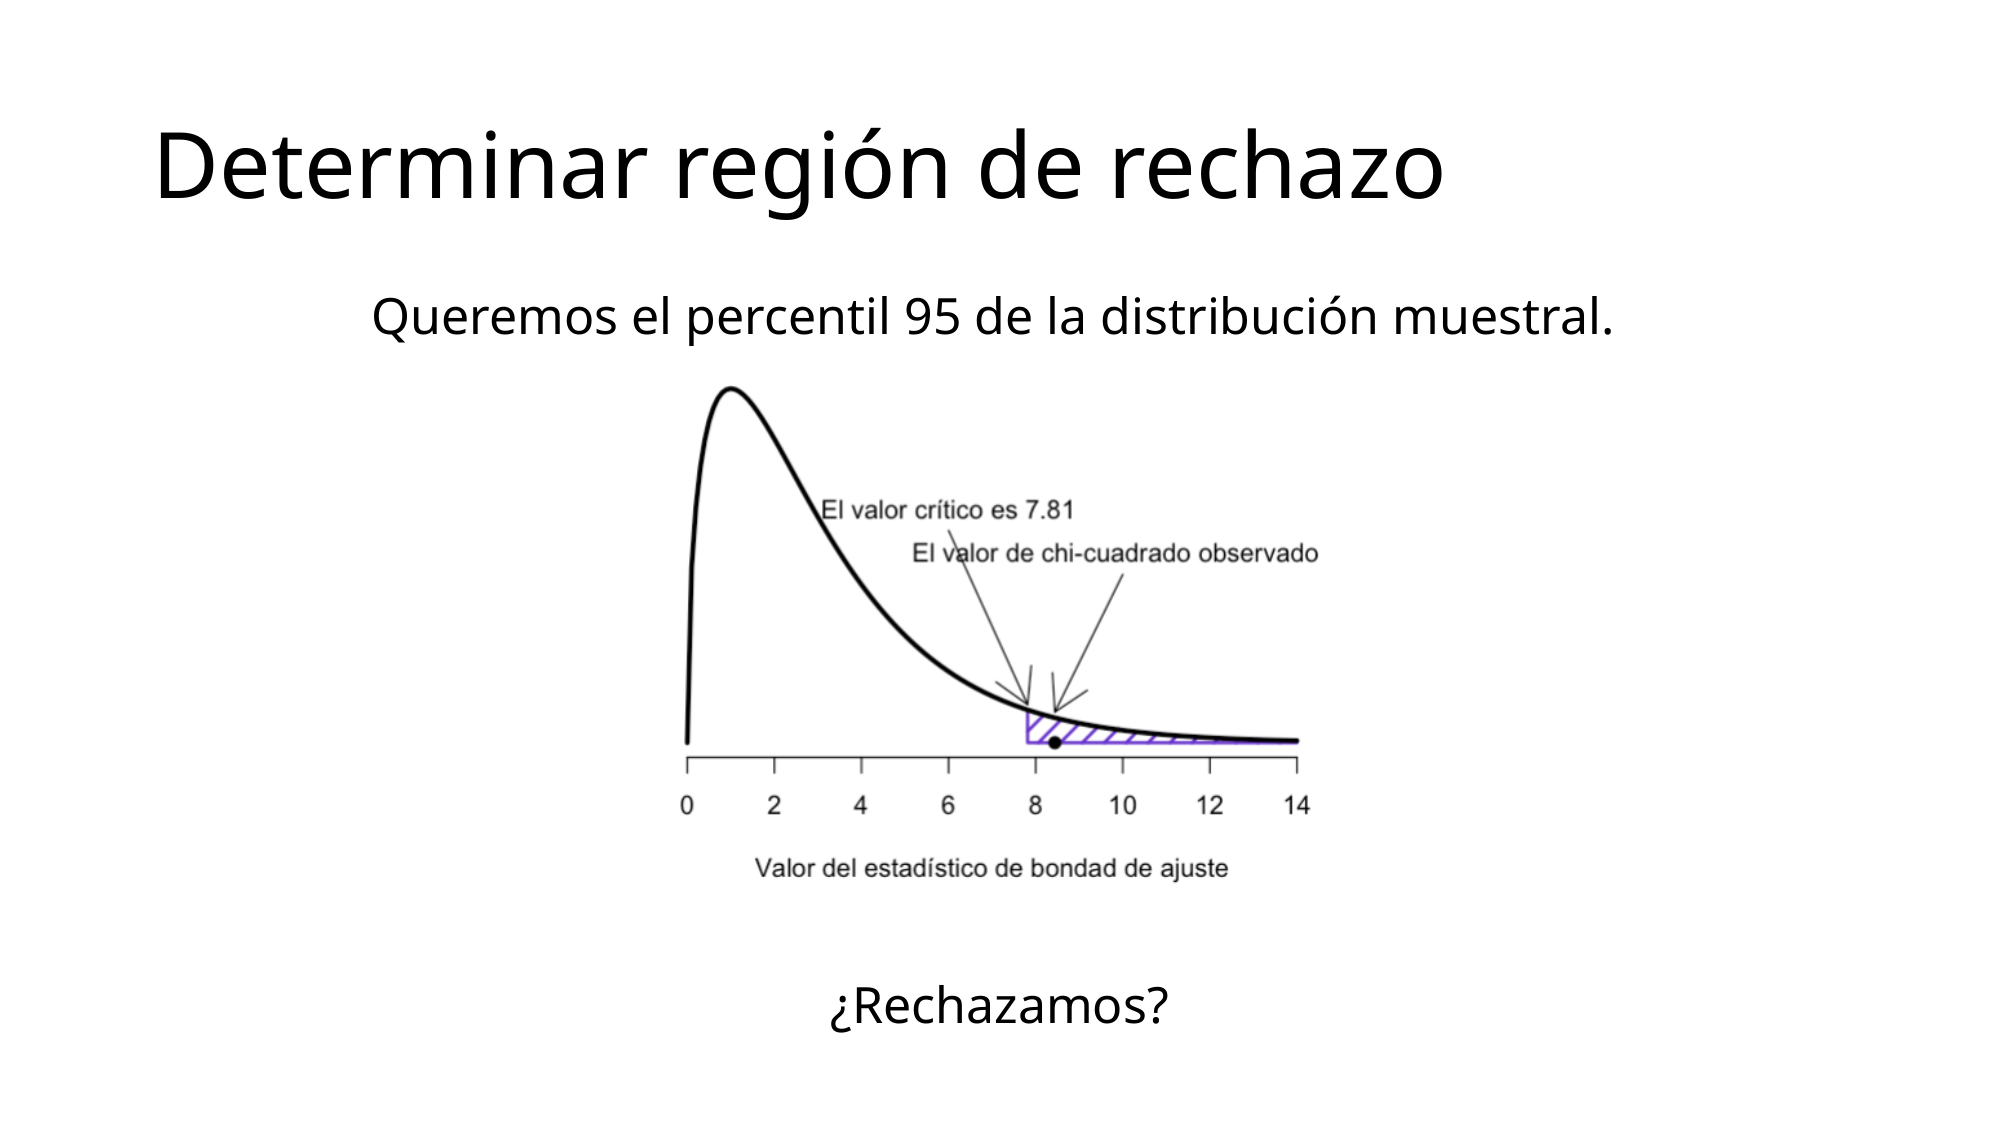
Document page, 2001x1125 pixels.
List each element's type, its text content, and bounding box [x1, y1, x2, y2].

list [673, 375, 1327, 895]
title Determinar región de rechazo [137, 59, 1863, 278]
text_box ¿Rechazamos? [816, 966, 1184, 1042]
text_box Queremos el percentil 95 de la distribución muestral. [356, 277, 1644, 352]
